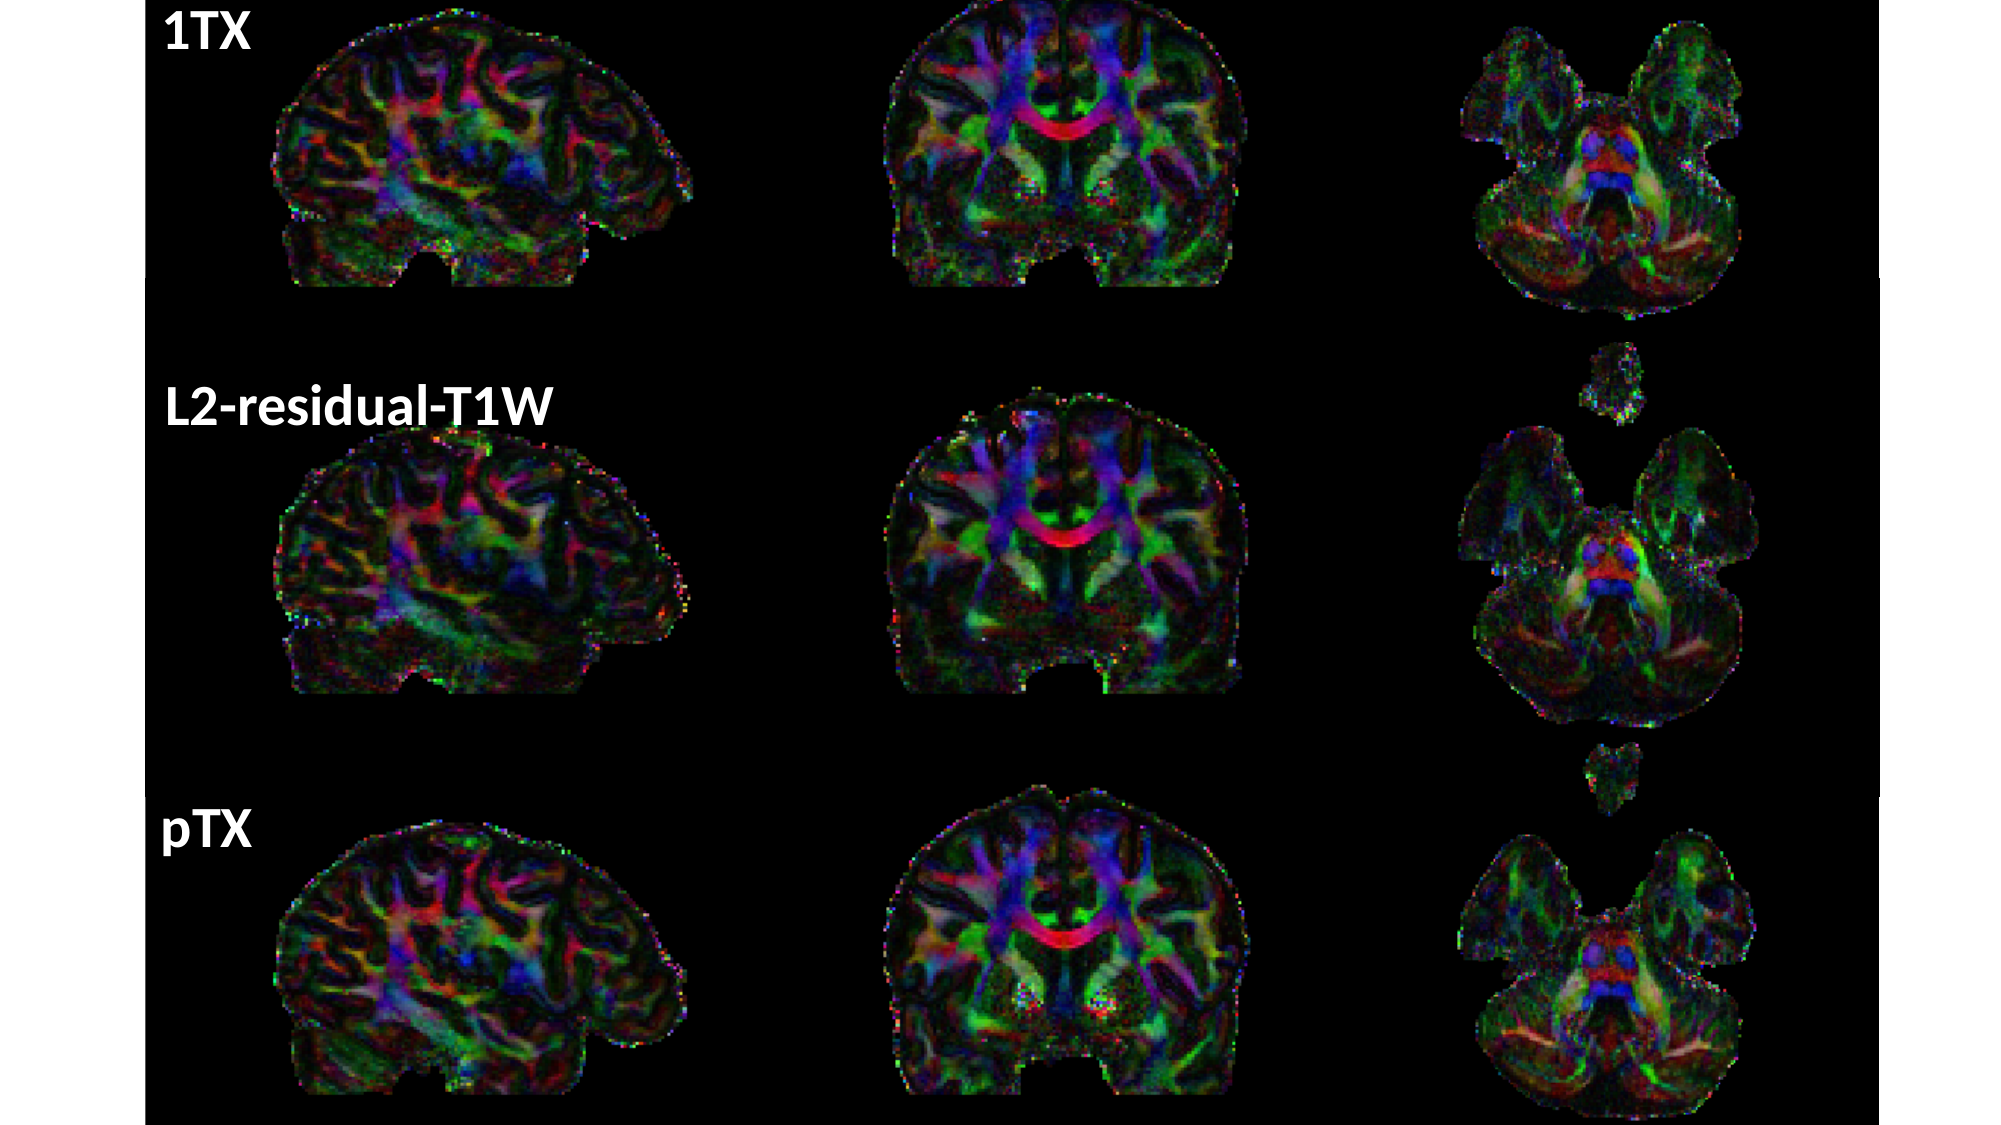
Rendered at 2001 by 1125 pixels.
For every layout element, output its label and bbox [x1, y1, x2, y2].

picture [145, 0, 1880, 1125]
